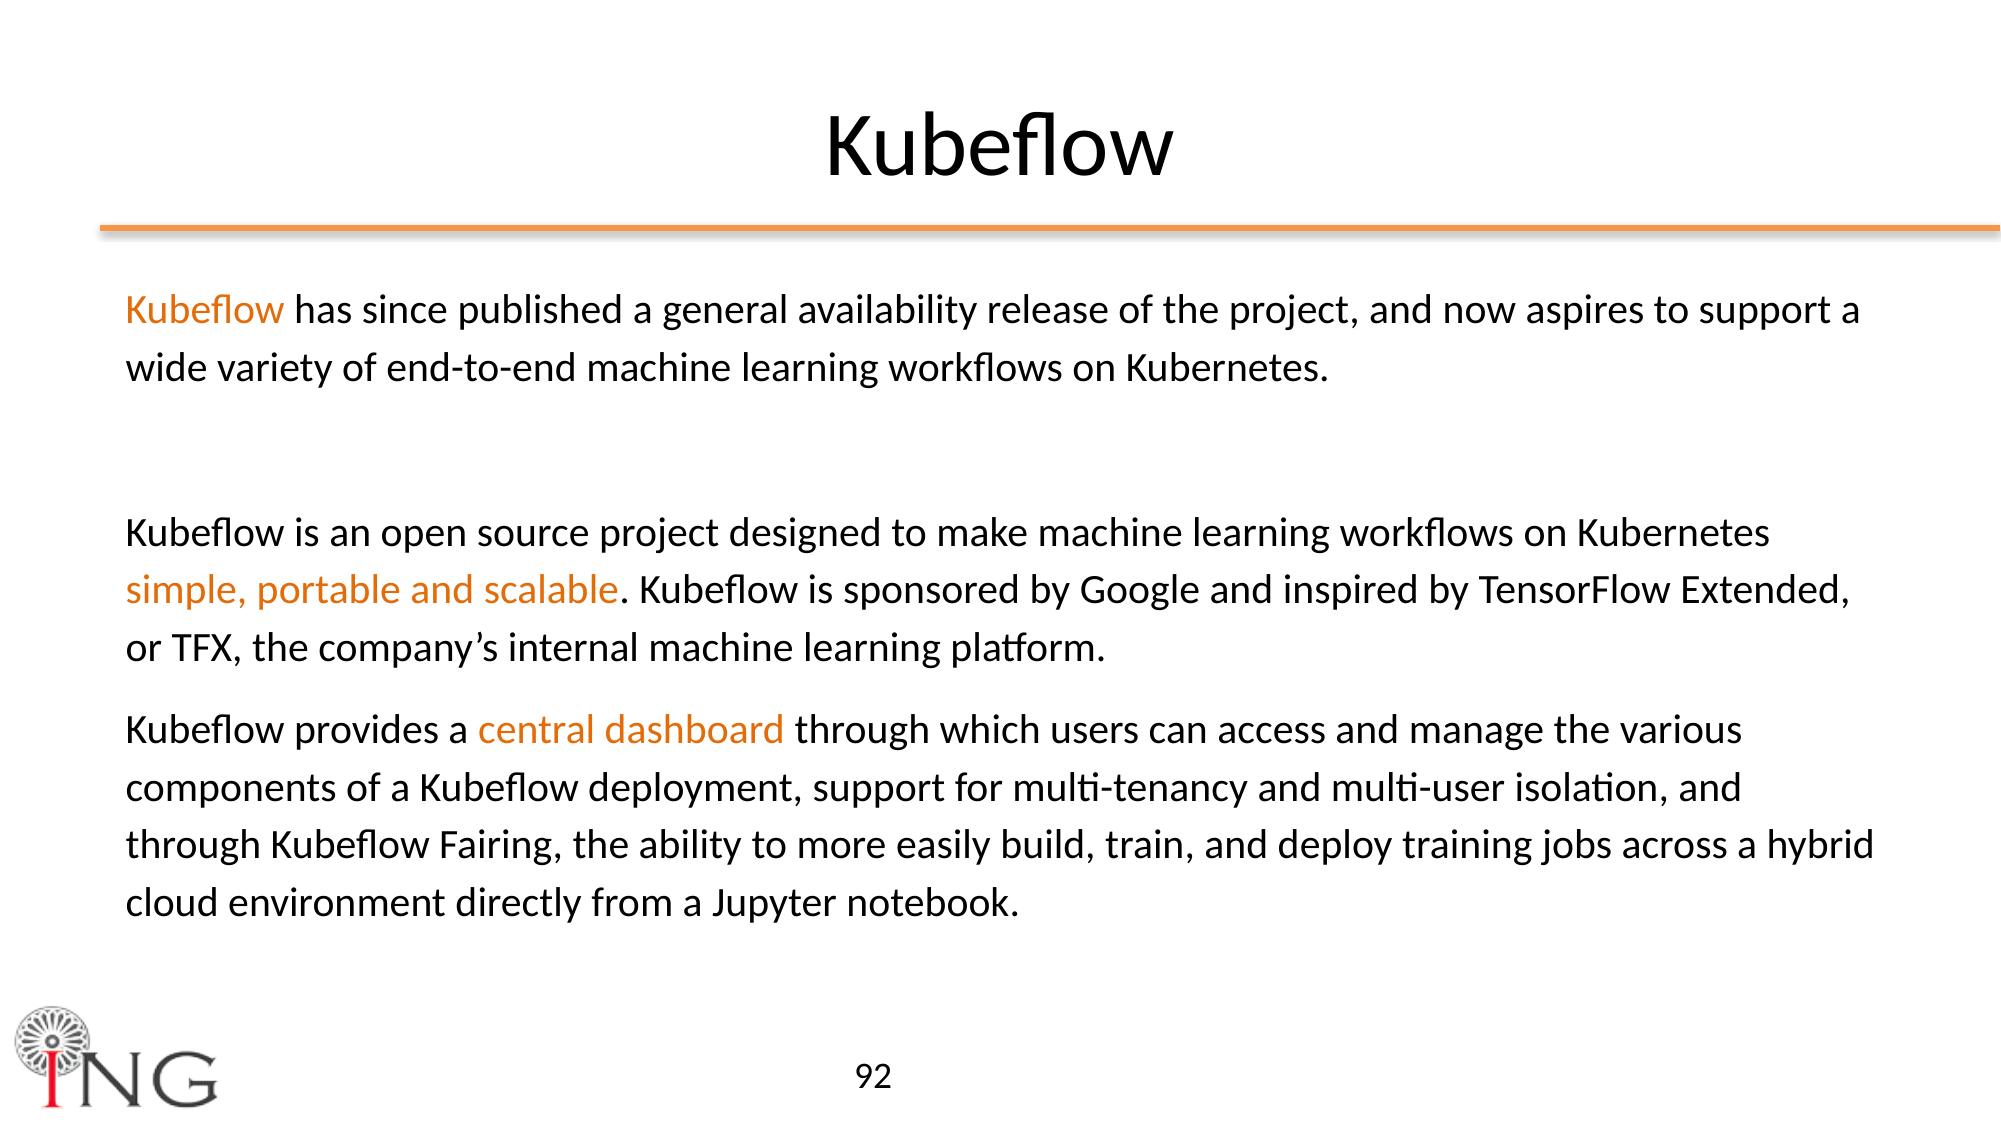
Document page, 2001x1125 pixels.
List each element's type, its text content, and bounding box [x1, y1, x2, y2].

text_box Kubeflow [99, 45, 1900, 233]
picture [0, 987, 244, 1125]
list Kubeflow has since published a general availability release of the project, and now aspires to support a wide variety of end-to-end machine learning workflows on Kubernetes. Kubeflow is an open source project designed to make machine learning workflows on Kubernetes simple, portable and scalable. Kubeflow is sponsored by Google and inspired by TensorFlow Extended, or TFX, the company’s internal machine learning platform. Kubeflow provides a central dashboard through which users can access and manage the various components of a Kubeflow deployment, support for multi-tenancy and multi-user isolation, and through Kubeflow Fairing, the ability to more easily build, train, and deploy training jobs across a hybrid cloud environment directly from a Jupyter notebook. [110, 266, 1900, 1010]
slide_number ‹#› [839, 1043, 1900, 1104]
